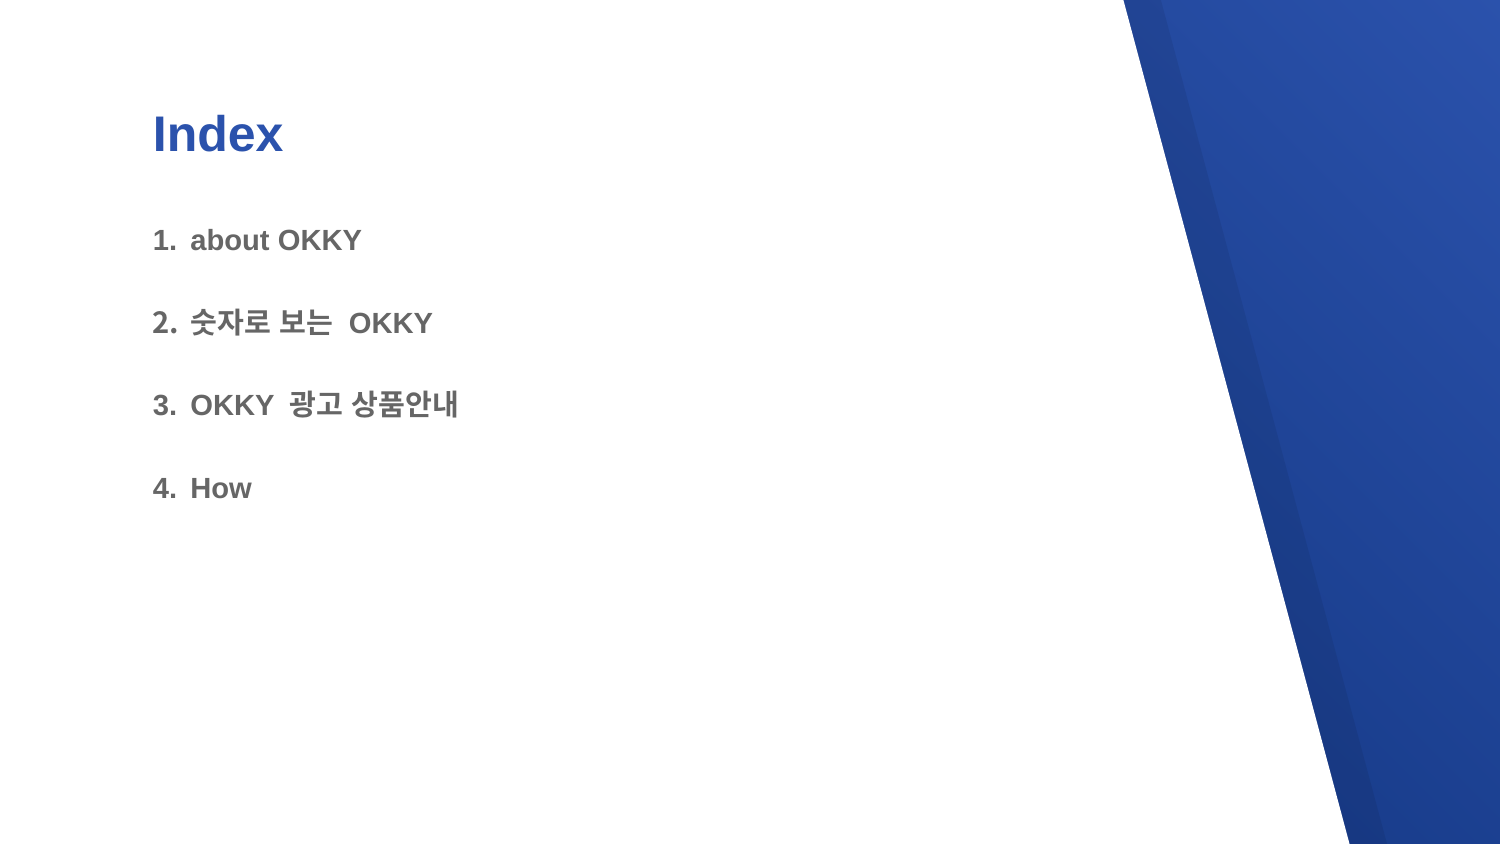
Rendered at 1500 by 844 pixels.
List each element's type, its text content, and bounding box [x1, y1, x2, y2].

text_box about OKKY 숫자로 보는 OKKY OKKY 광고 상품안내 How [137, 171, 1107, 777]
title Index [137, 109, 926, 171]
